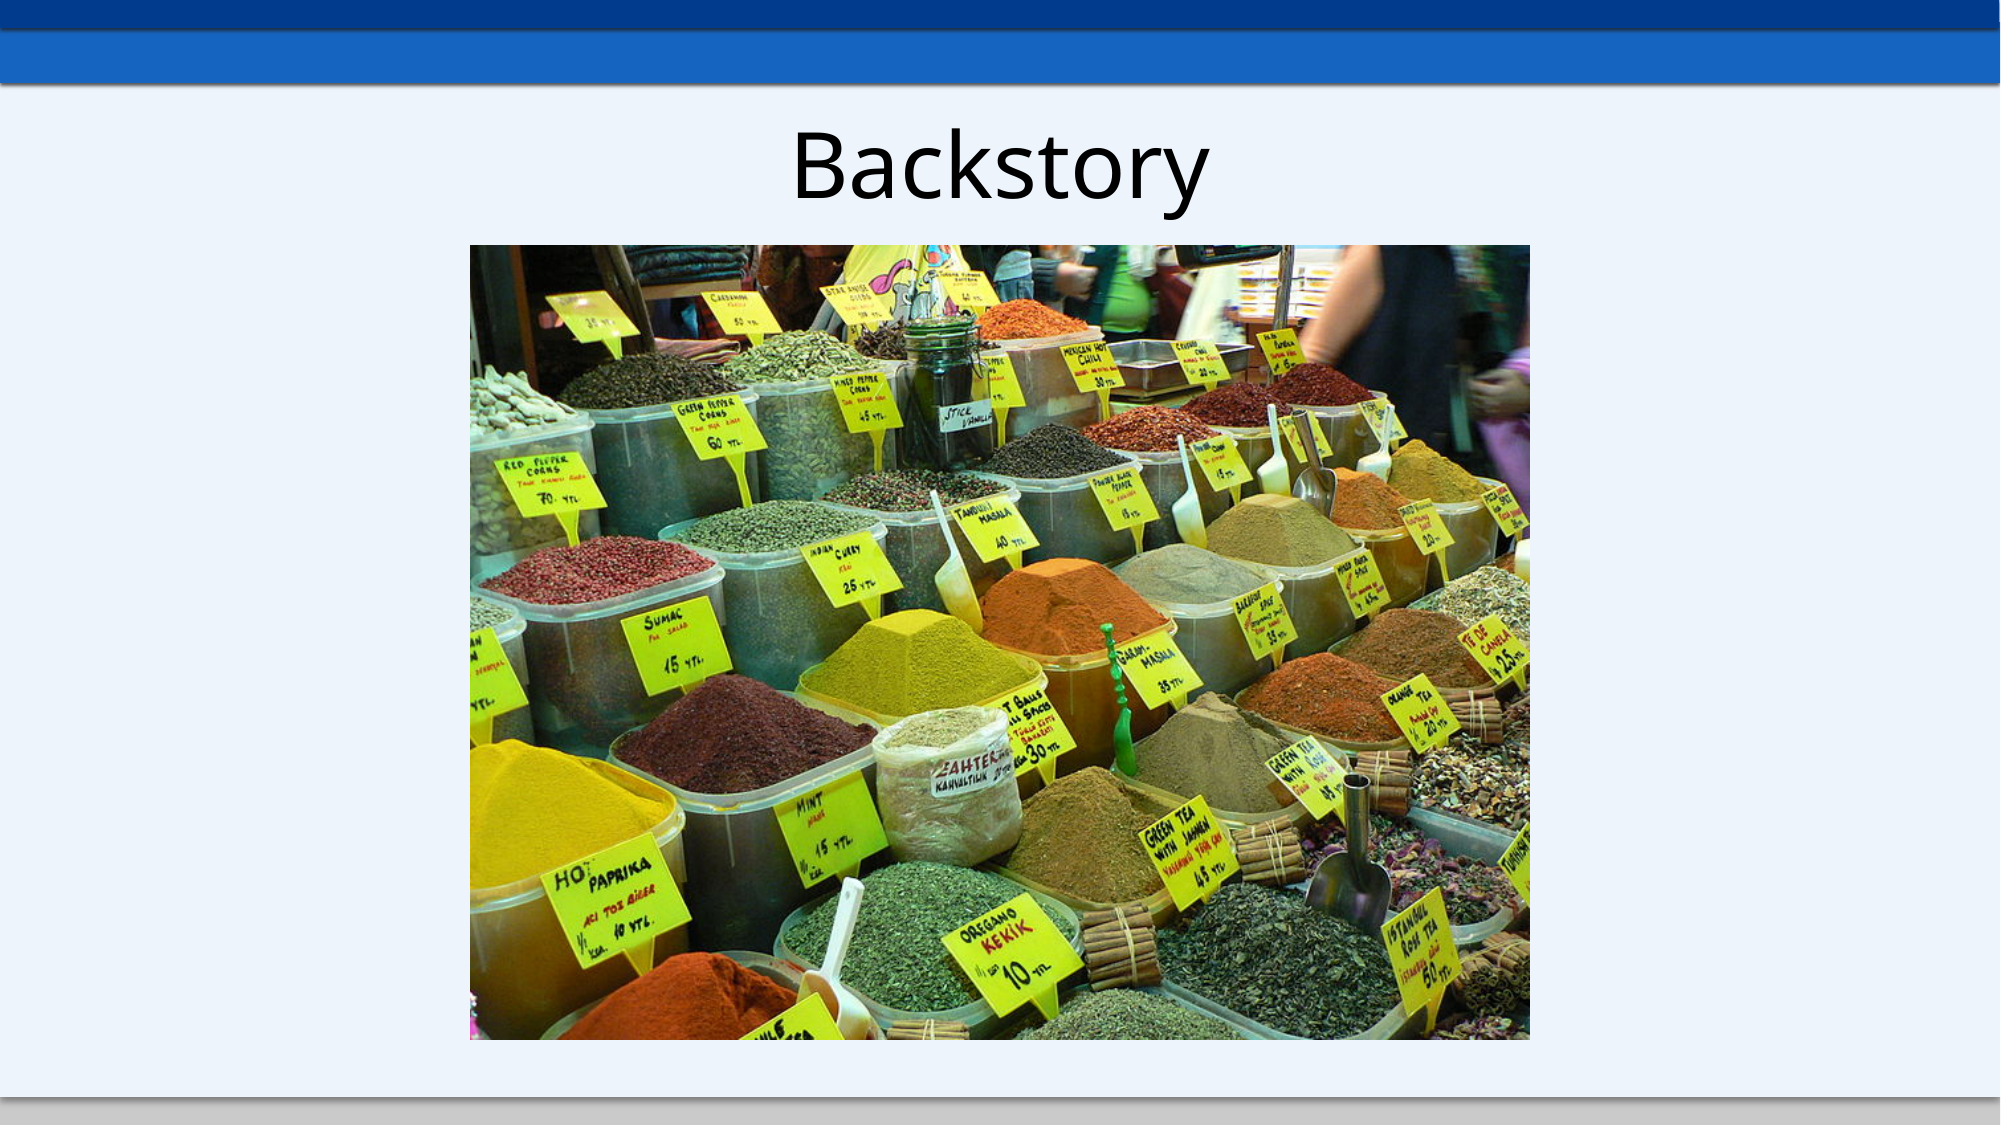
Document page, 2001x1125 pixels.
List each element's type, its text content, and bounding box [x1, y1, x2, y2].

title Backstory [137, 59, 1863, 278]
picture [0, 0, 2001, 1125]
